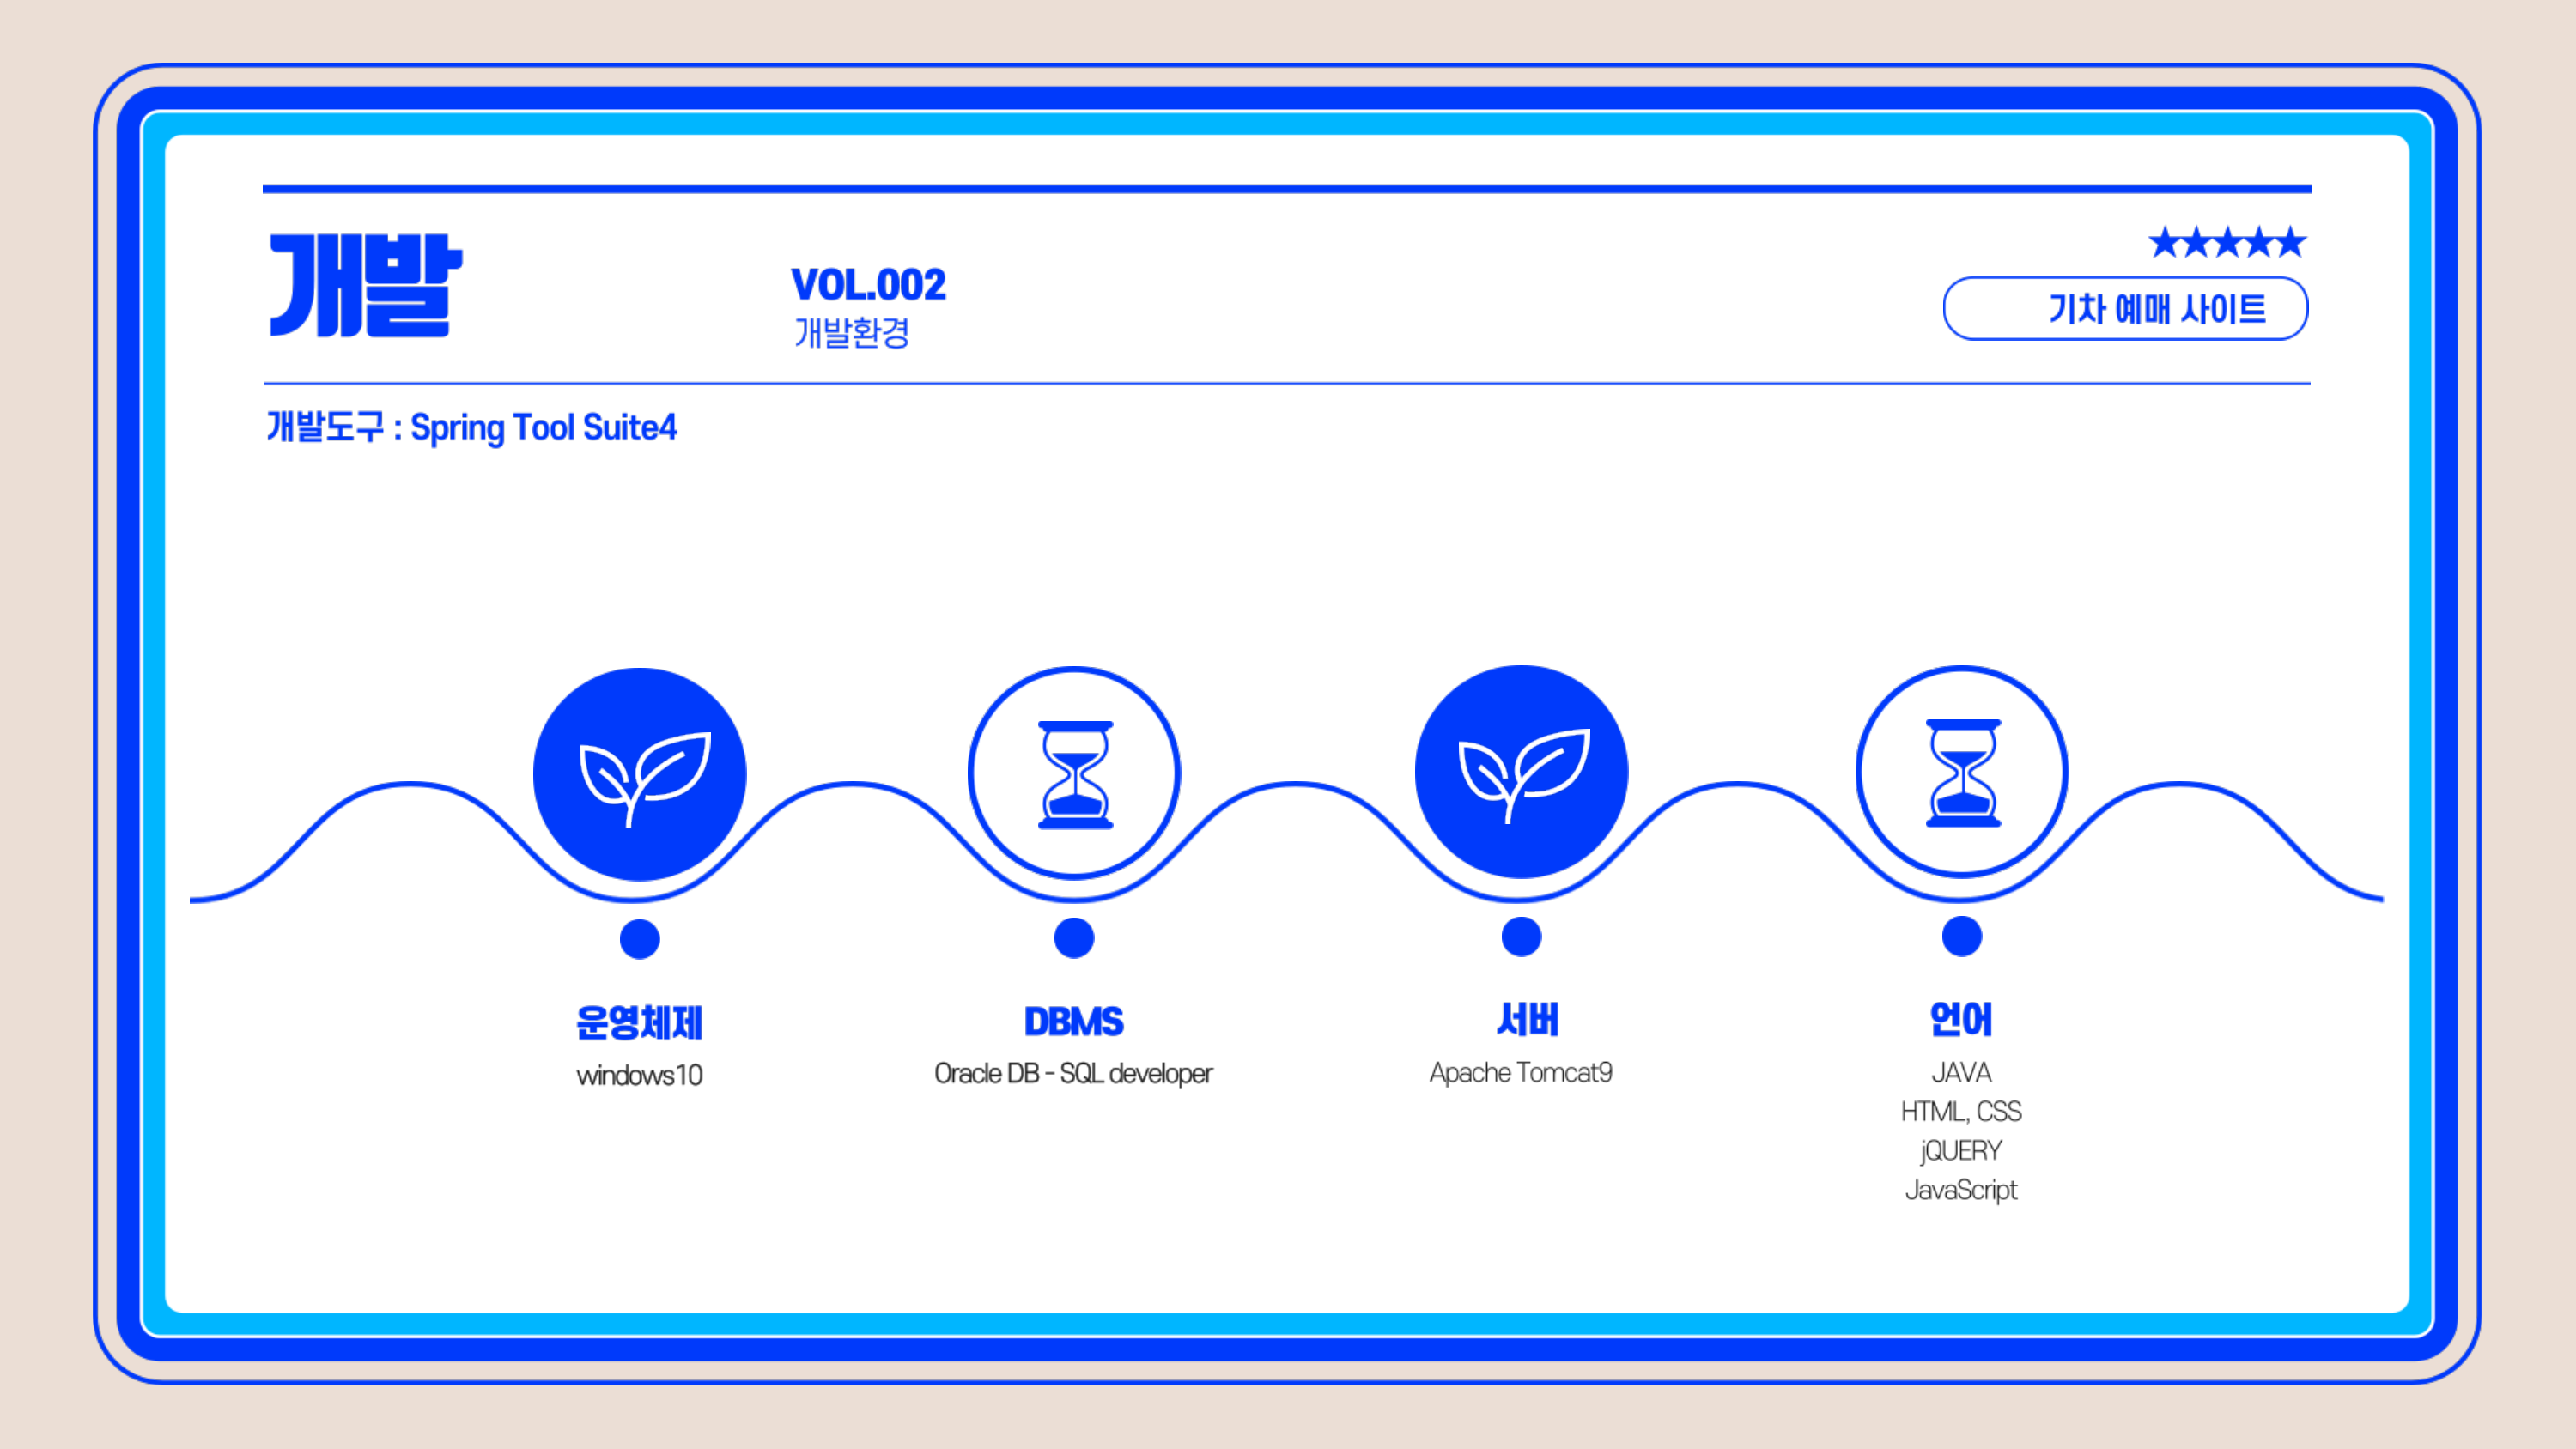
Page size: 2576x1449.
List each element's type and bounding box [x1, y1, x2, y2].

picture [259, 397, 692, 464]
picture [1777, 989, 2034, 1218]
text_box [264, 379, 2311, 389]
text_box [1941, 916, 1983, 957]
text_box [2285, 283, 2309, 341]
picture [1336, 989, 1625, 1100]
text_box [1926, 719, 2002, 829]
picture [1946, 281, 2281, 339]
text_box [968, 666, 1182, 881]
text_box [533, 668, 747, 882]
text_box [579, 732, 711, 828]
picture [785, 252, 964, 363]
text_box [93, 63, 2482, 1386]
text_box [1943, 276, 2076, 282]
text_box [1459, 729, 1590, 825]
picture [250, 199, 514, 389]
picture [2080, 214, 2327, 276]
text_box [620, 919, 660, 960]
picture [889, 991, 1226, 1102]
text_box [1856, 664, 2069, 879]
text_box [1502, 916, 1542, 957]
picture [454, 991, 718, 1097]
text_box [1415, 665, 1629, 879]
text_box [263, 173, 2313, 206]
text_box [1038, 721, 1114, 831]
text_box [1054, 918, 1095, 959]
text_box [190, 781, 2385, 904]
